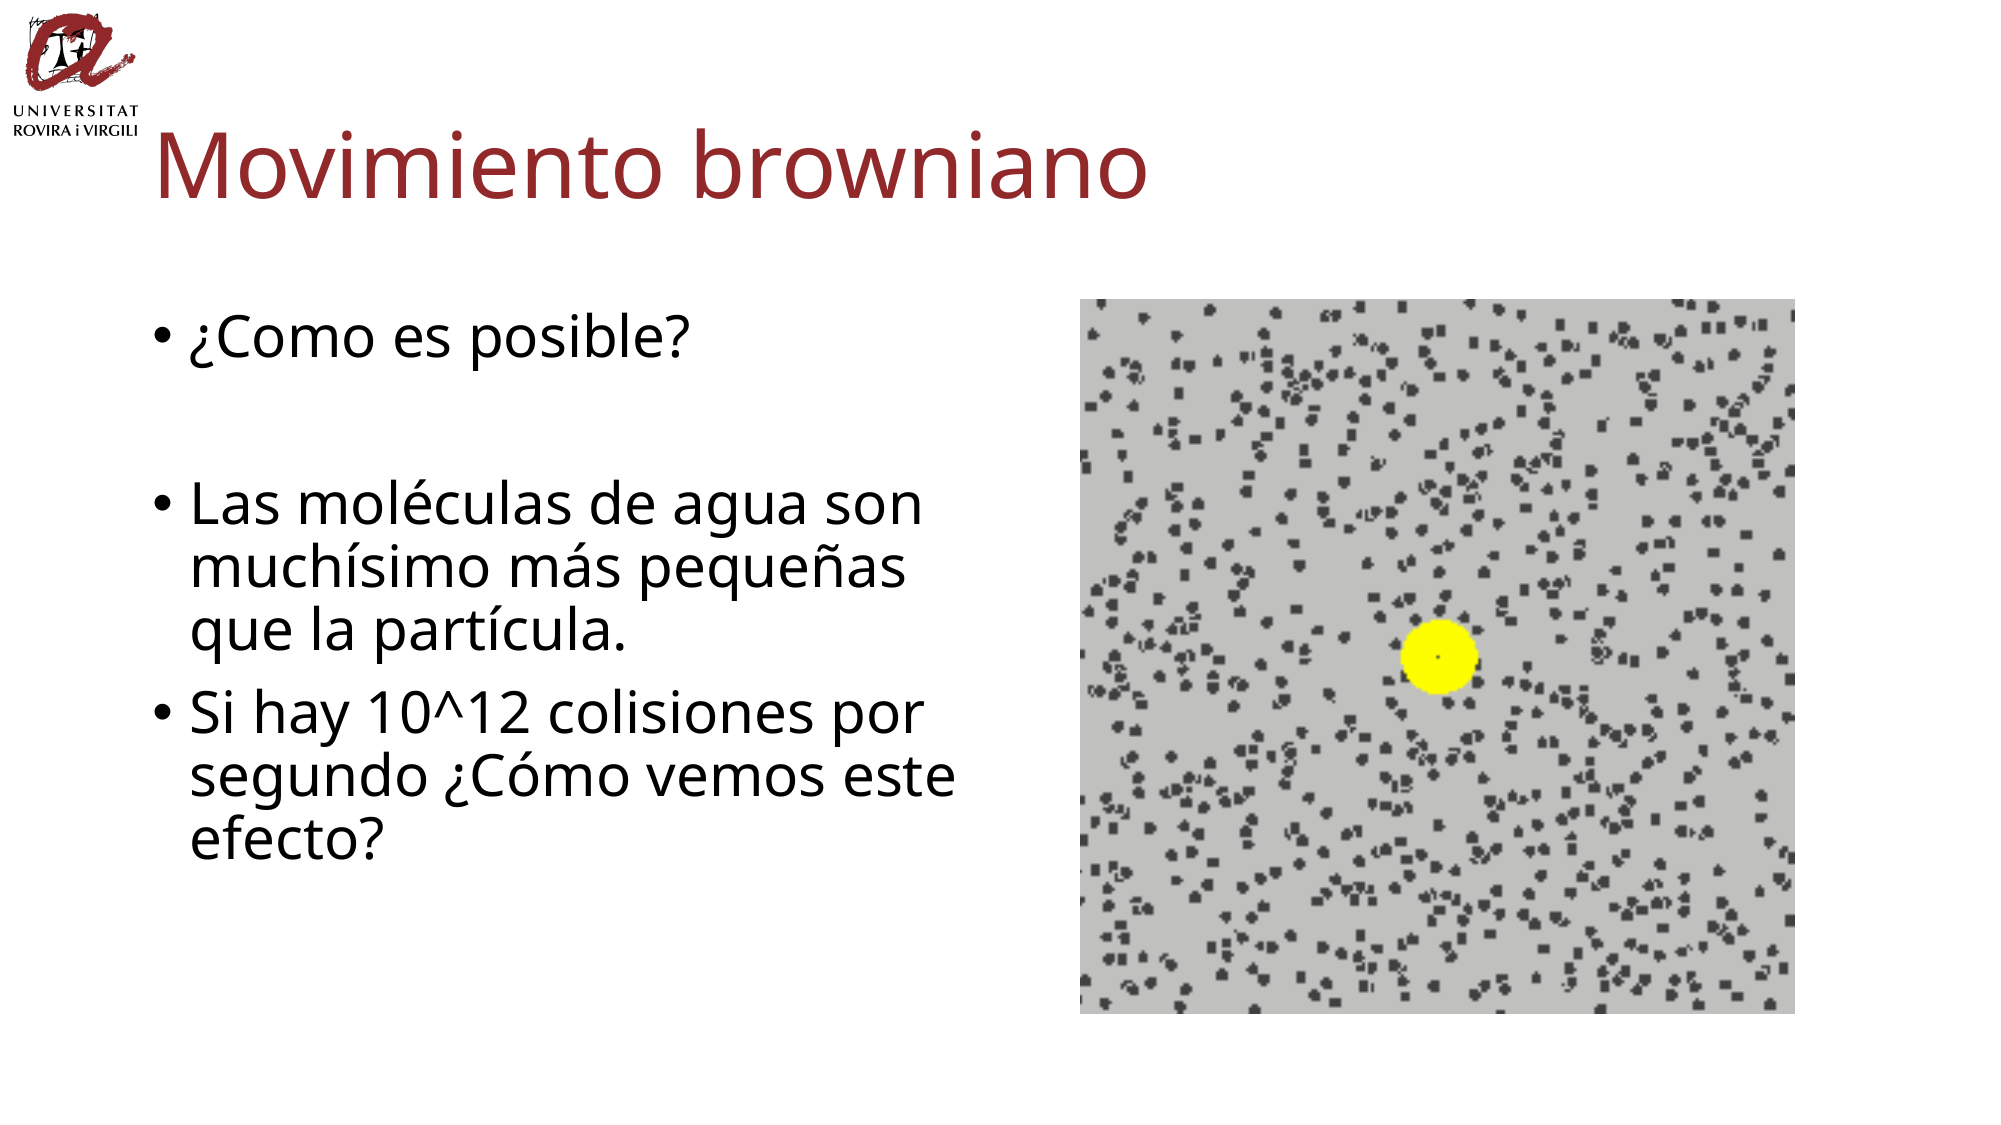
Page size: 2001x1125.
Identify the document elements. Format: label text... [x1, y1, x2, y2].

list ¿Como es posible? Las moléculas de agua son muchísimo más pequeñas que la partícula. Si hay 10^12 colisiones por segundo ¿Cómo vemos este efecto? [137, 299, 988, 1014]
picture [1080, 298, 1795, 1014]
title Movimiento browniano [137, 59, 1863, 278]
picture [14, 13, 138, 136]
